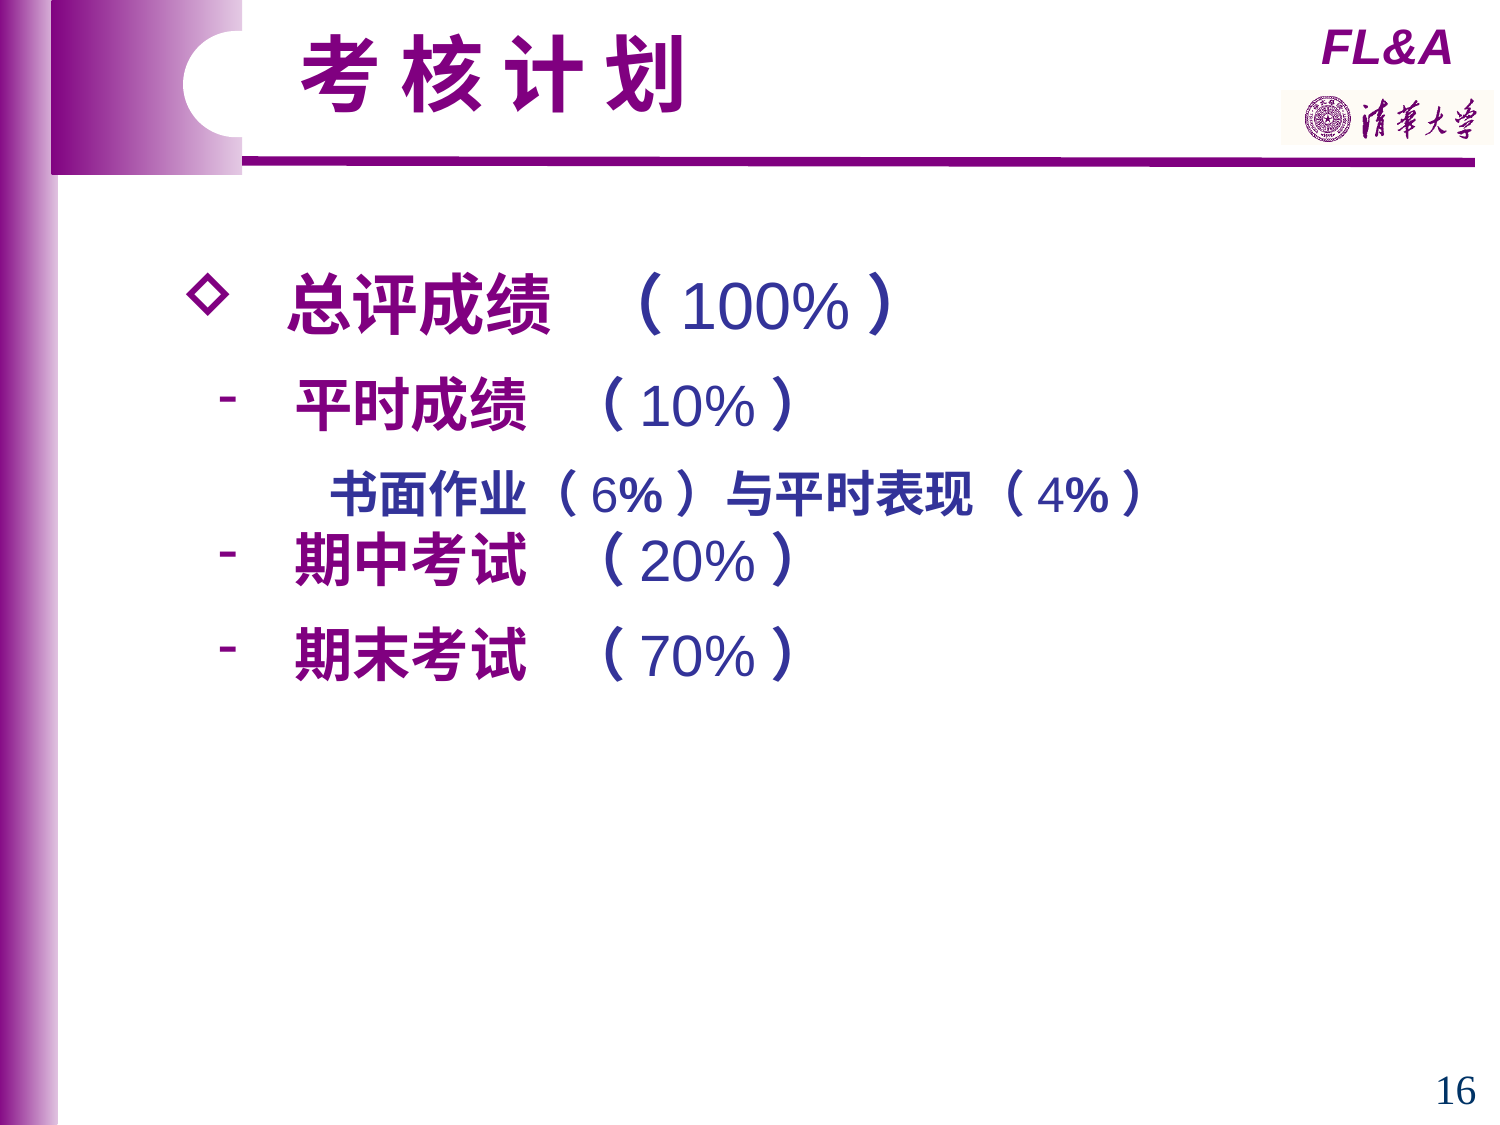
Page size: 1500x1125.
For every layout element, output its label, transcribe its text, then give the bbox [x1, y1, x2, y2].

text_box 16 [1411, 1061, 1500, 1122]
text_box 总评成绩 （100%） 平时成绩 （10%） 书面作业（6%）与平时表现（4%） 期中考试 （20%） 期末考试 （70%） [163, 255, 1381, 695]
text_box 考 核 计 划 [283, 26, 703, 131]
picture [1281, 90, 1494, 145]
